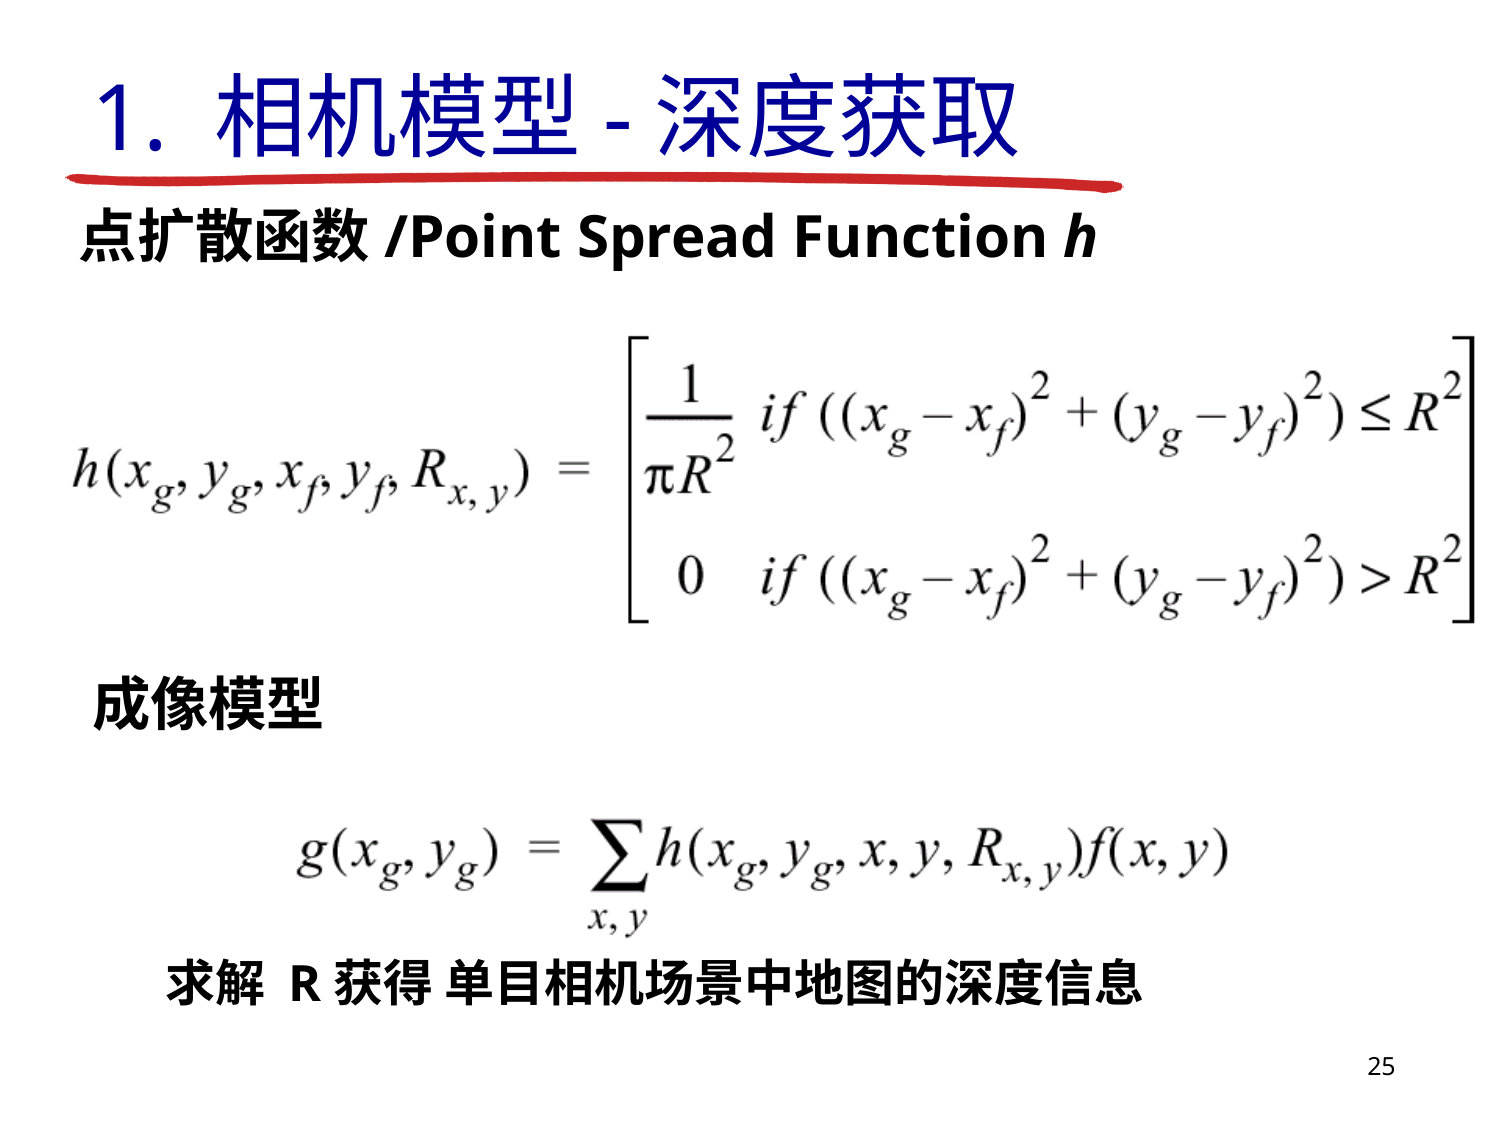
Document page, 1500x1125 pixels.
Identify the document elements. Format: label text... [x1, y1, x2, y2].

text_box 点扩散函数/Point Spread Function h 成像模型 求解 R获得 单目相机场景中地图的深度信息 [36, 202, 1500, 1053]
slide_number 25 [1352, 1053, 1464, 1089]
picture [61, 166, 1136, 199]
title 1. 相机模型-深度获取 [76, 36, 1159, 191]
picture [61, 327, 1487, 636]
picture [290, 811, 1243, 958]
